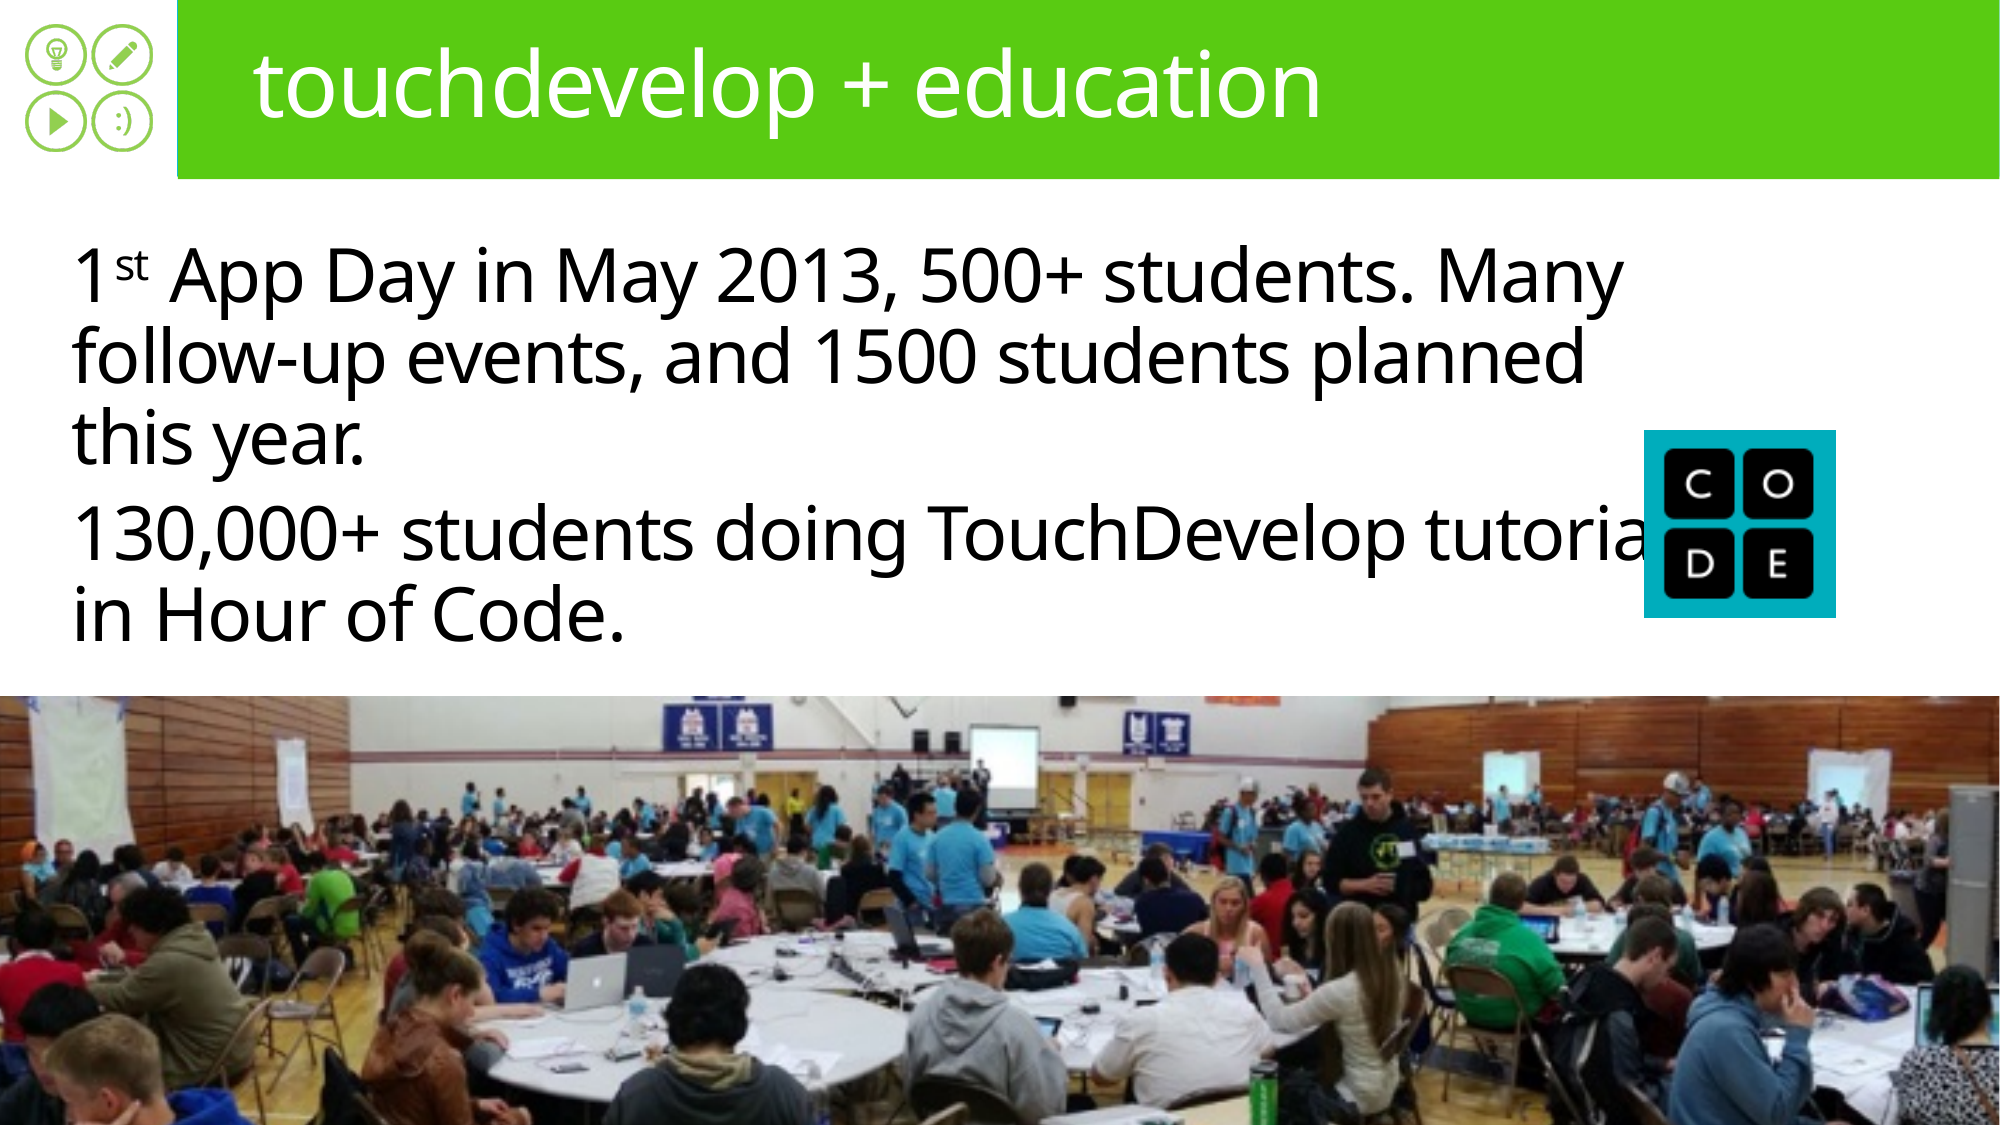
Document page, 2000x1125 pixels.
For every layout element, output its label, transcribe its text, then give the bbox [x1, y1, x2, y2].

list 1st App Day in May 2013, 500+ students. Many follow-up events, and 1500 students planned this year. 130,000+ students doing TouchDevelop tutorials in Hour of Code. [71, 237, 1722, 684]
picture [0, 180, 2000, 1125]
title touchdevelop + education [252, 26, 1914, 150]
picture [25, 24, 153, 152]
